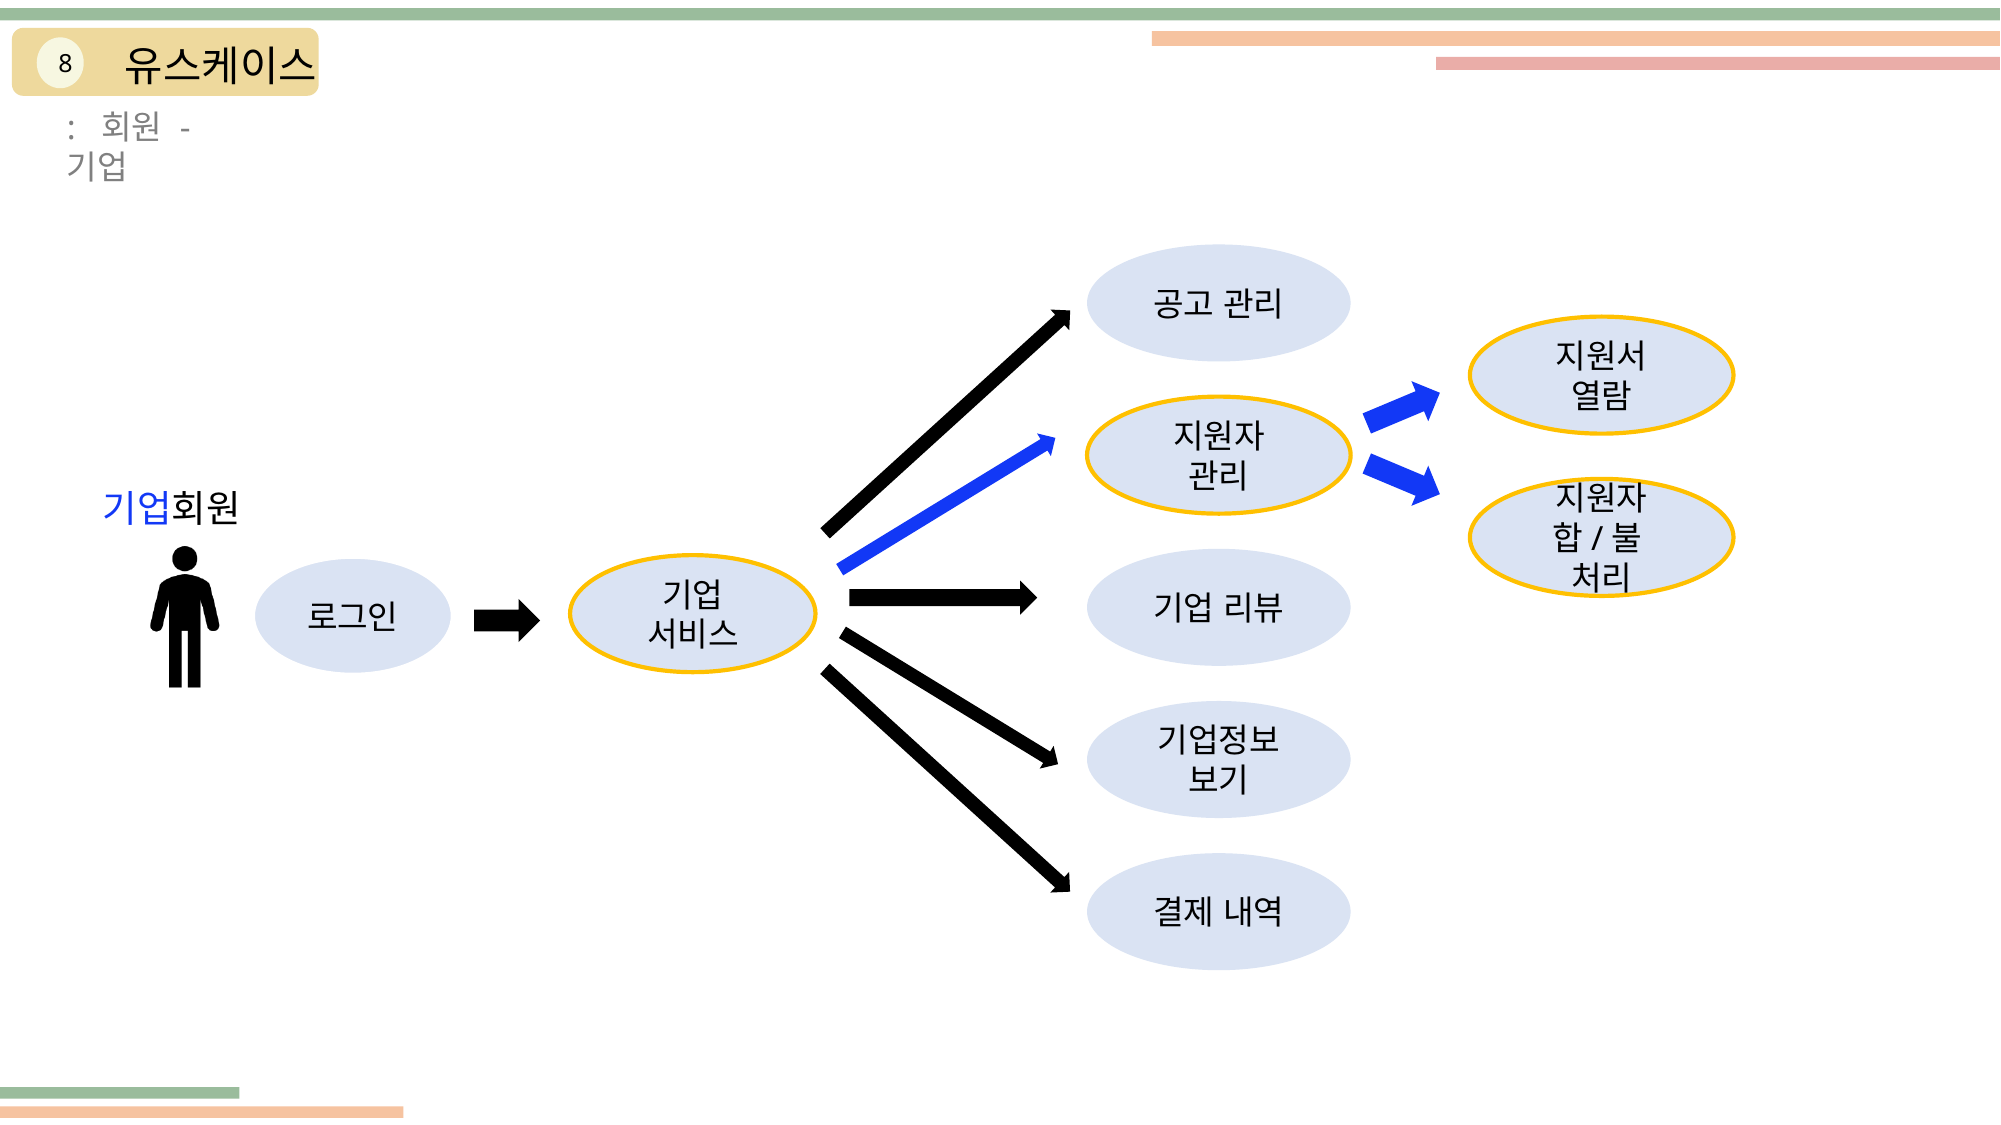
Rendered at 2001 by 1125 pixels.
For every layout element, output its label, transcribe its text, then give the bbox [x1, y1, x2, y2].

picture [109, 541, 260, 692]
text_box [1151, 30, 2000, 47]
text_box [837, 625, 1060, 771]
text_box [0, 1105, 404, 1119]
text_box [0, 1086, 240, 1100]
text_box [473, 596, 542, 645]
text_box [1361, 452, 1442, 508]
text_box [1435, 56, 2000, 71]
text_box 결제 내역 [1085, 851, 1353, 972]
text_box : 회원 - 기업 [51, 98, 282, 194]
text_box 로그인 [260, 555, 454, 676]
text_box 지원서 열람 [1468, 315, 1736, 436]
text_box 공고 관리 [1085, 242, 1353, 364]
text_box 기업정보 보기 [1085, 699, 1353, 820]
text_box [818, 662, 1072, 894]
text_box 유스케이스 [109, 32, 417, 97]
text_box [818, 308, 1072, 540]
text_box [1361, 379, 1442, 435]
text_box [0, 7, 2000, 21]
text_box 기업회원 [88, 477, 282, 538]
text_box 지원자 합/불 처리 [1468, 477, 1736, 598]
text_box 기업 서비스 [568, 553, 818, 674]
text_box 기업 리뷰 [1085, 547, 1353, 668]
text_box [10, 26, 318, 97]
text_box [834, 431, 1057, 577]
text_box 지원자 관리 [1085, 395, 1353, 516]
text_box 8 [35, 36, 85, 90]
text_box [848, 578, 1039, 618]
